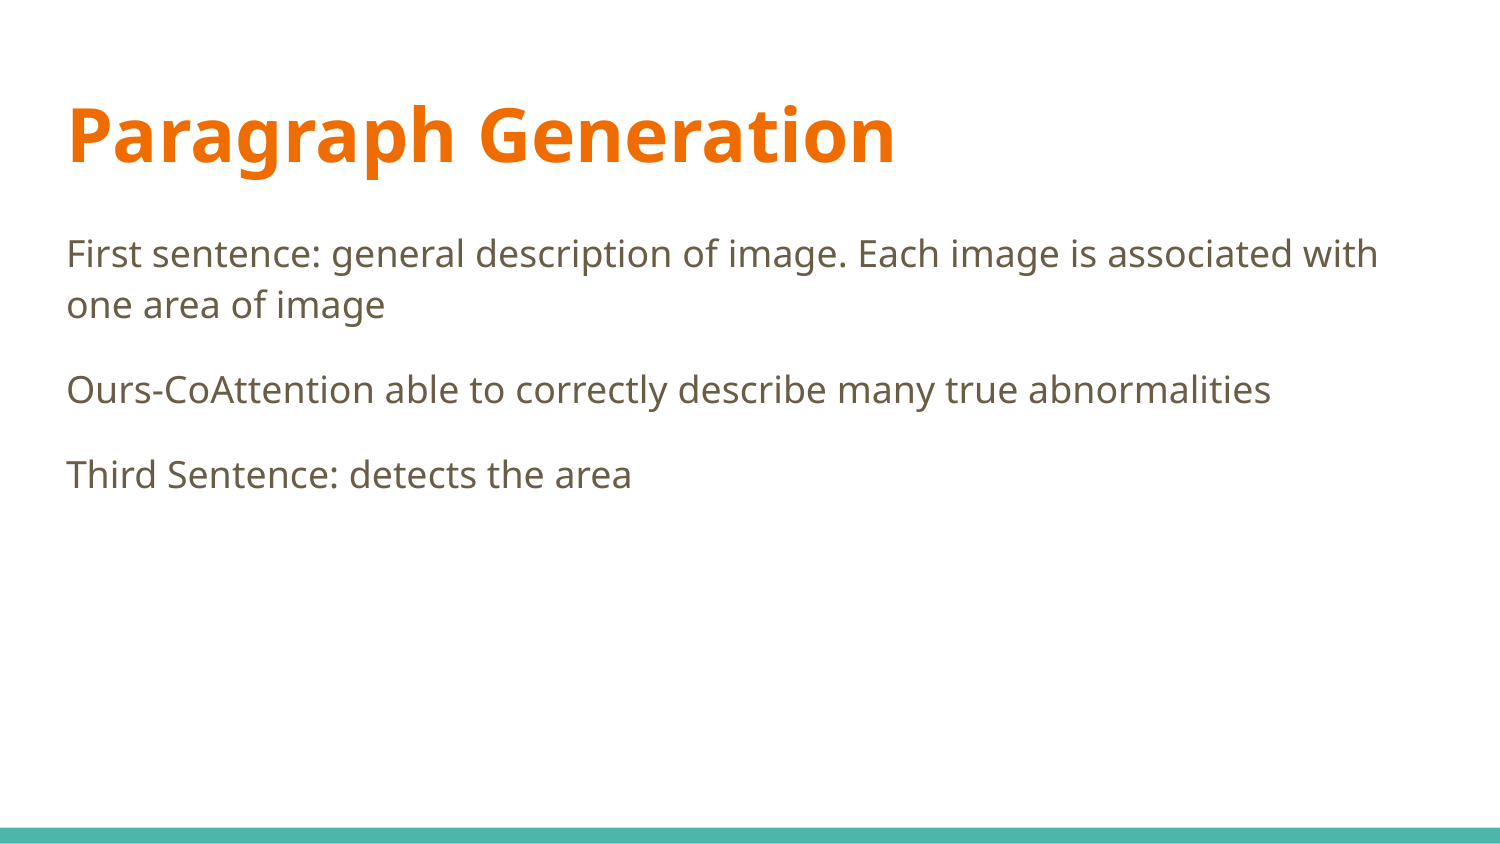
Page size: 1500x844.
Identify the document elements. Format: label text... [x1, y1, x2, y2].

title Paragraph Generation [51, 72, 1449, 189]
list First sentence: general description of image. Each image is associated with one area of image Ours-CoAttention able to correctly describe many true abnormalities Third Sentence: detects the area [51, 207, 1449, 750]
